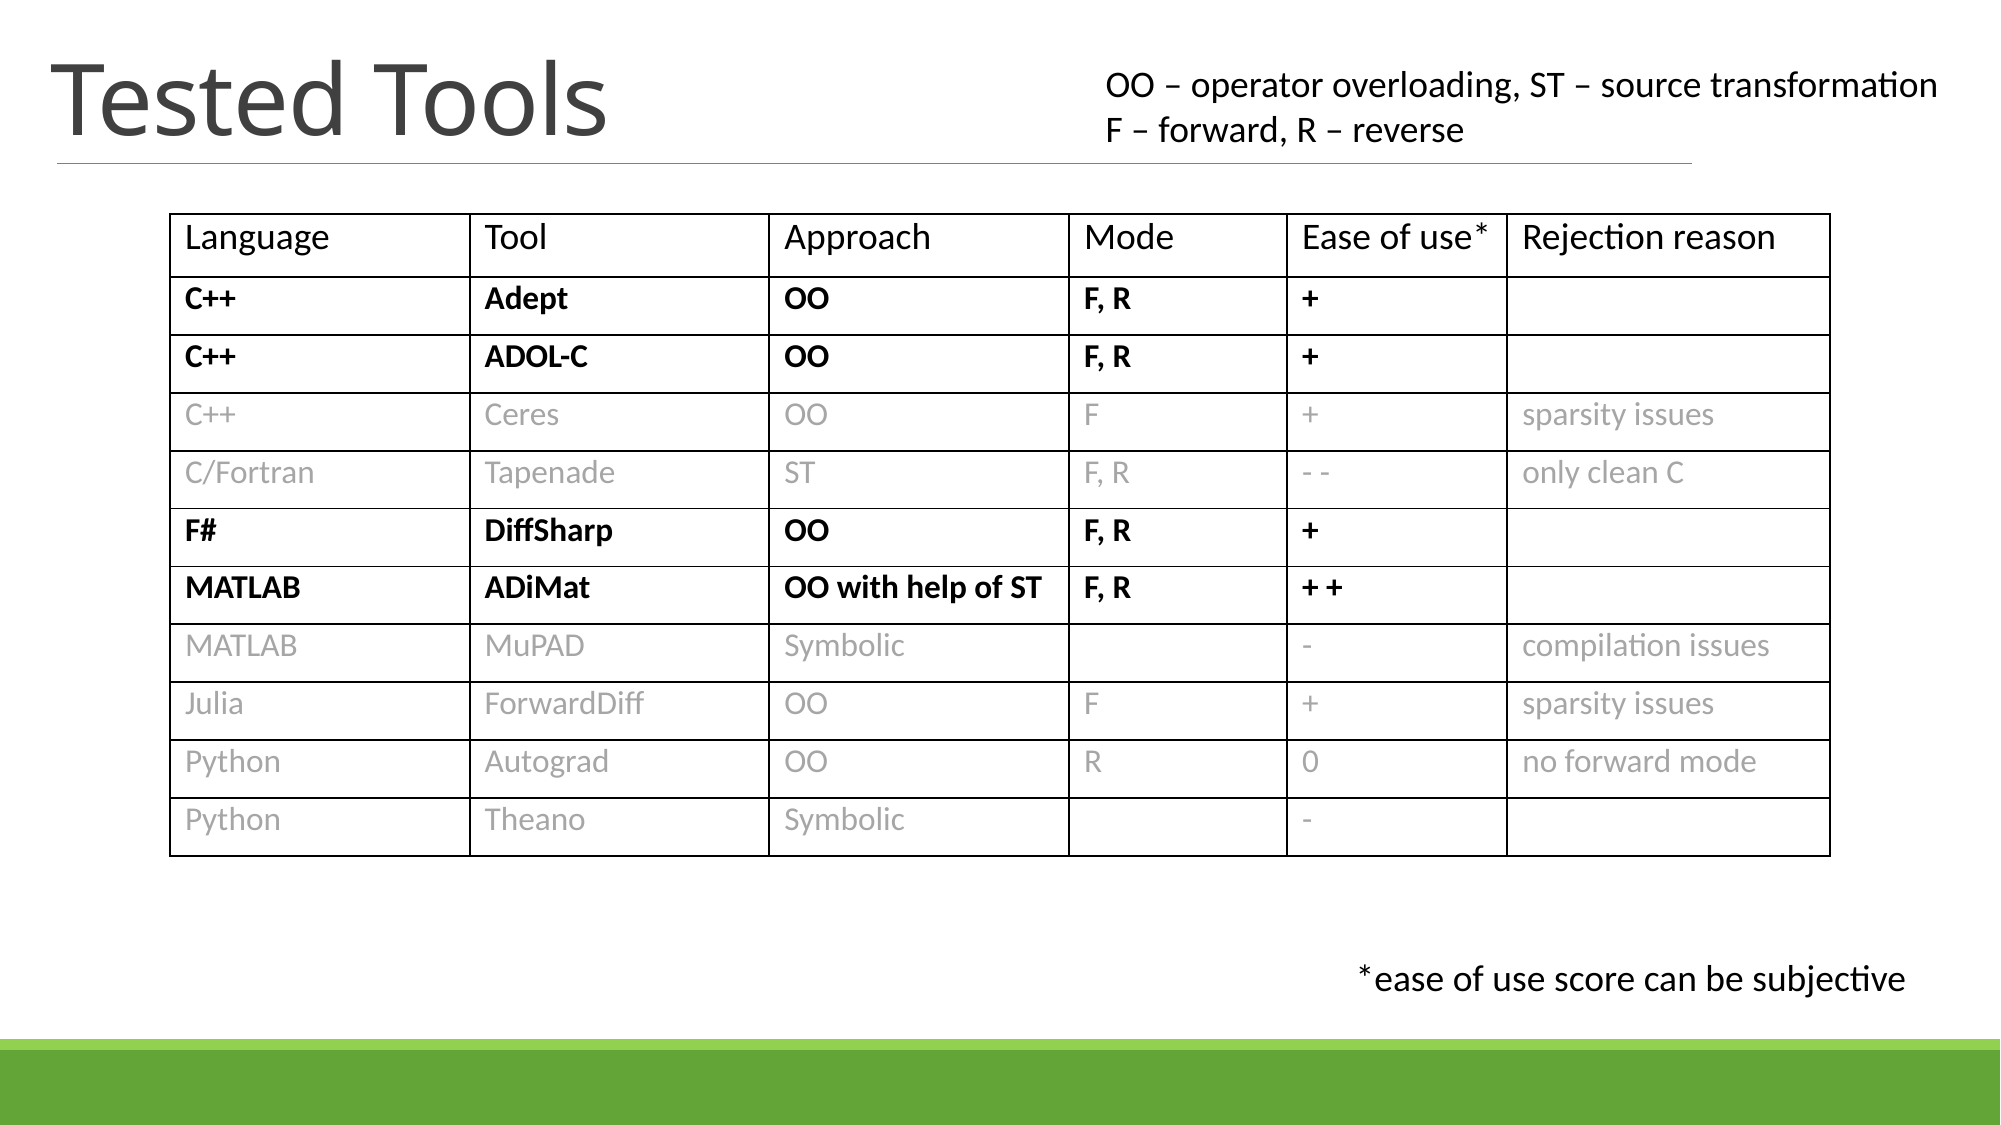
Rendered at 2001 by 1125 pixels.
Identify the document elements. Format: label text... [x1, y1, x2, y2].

table_cell OO [770, 741, 1068, 797]
table_header Language [171, 215, 469, 276]
table_cell ForwardDiff [471, 683, 768, 739]
table_cell C++ [171, 336, 469, 392]
table_cell ST [770, 452, 1068, 508]
table_cell no forward mode [1508, 741, 1829, 797]
table_cell Python [171, 799, 469, 855]
table_cell [1070, 625, 1286, 681]
table_cell Python [171, 741, 469, 797]
table_cell compilation issues [1508, 625, 1829, 681]
table_header Rejection reason [1508, 215, 1829, 276]
table_cell OO [770, 394, 1068, 450]
text_box *ease of use score can be subjective [1340, 946, 1923, 1007]
table_cell + [1288, 278, 1506, 334]
table_cell Adept [471, 278, 768, 334]
table_cell ADiMat [471, 567, 768, 623]
table_cell [1508, 567, 1829, 623]
table_cell [1508, 336, 1829, 392]
table_cell only clean C [1508, 452, 1829, 508]
table_header Mode [1070, 215, 1286, 276]
table_header Approach [770, 215, 1068, 276]
table_cell Tapenade [471, 452, 768, 508]
table_cell [1070, 799, 1286, 855]
table_cell MATLAB [171, 625, 469, 681]
table_cell Ceres [471, 394, 768, 450]
table_cell F, R [1070, 452, 1286, 508]
table_cell OO [770, 336, 1068, 392]
table_cell Autograd [471, 741, 768, 797]
table_cell OO with help of ST [770, 567, 1068, 623]
table_cell MATLAB [171, 567, 469, 623]
table_cell - - [1288, 452, 1506, 508]
table_cell R [1070, 741, 1286, 797]
table_cell F, R [1070, 278, 1286, 334]
table_cell C++ [171, 394, 469, 450]
table_cell sparsity issues [1508, 394, 1829, 450]
table_cell + [1288, 336, 1506, 392]
table_cell [1508, 278, 1829, 334]
title Tested Tools [35, 47, 1830, 164]
table_cell + + [1288, 567, 1506, 623]
table_cell MuPAD [471, 625, 768, 681]
table_cell F [1070, 394, 1286, 450]
table_cell C/Fortran [171, 452, 469, 508]
table_header Ease of use* [1288, 215, 1506, 276]
table_cell Symbolic [770, 625, 1068, 681]
table_cell F, R [1070, 336, 1286, 392]
table_cell OO [770, 278, 1068, 334]
table_cell Theano [471, 799, 768, 855]
text_box OO – operator overloading, ST – source transformation F – forward, R – reverse [1090, 52, 1955, 157]
table_cell Symbolic [770, 799, 1068, 855]
table_header Tool [471, 215, 768, 276]
table_cell + [1288, 509, 1506, 566]
table_cell F, R [1070, 509, 1286, 566]
table_cell C++ [171, 278, 469, 334]
table_cell sparsity issues [1508, 683, 1829, 739]
table_cell + [1288, 394, 1506, 450]
table_cell - [1288, 625, 1506, 681]
table_cell [1508, 799, 1829, 855]
table_cell Julia [171, 683, 469, 739]
table_cell + [1288, 683, 1506, 739]
table_cell [1508, 509, 1829, 566]
table_cell DiffSharp [471, 509, 768, 566]
table_cell - [1288, 799, 1506, 855]
table_cell 0 [1288, 741, 1506, 797]
table_cell F, R [1070, 567, 1286, 623]
table_cell OO [770, 683, 1068, 739]
table_cell ADOL-C [471, 336, 768, 392]
table_cell F# [171, 509, 469, 566]
table_cell F [1070, 683, 1286, 739]
table_cell OO [770, 509, 1068, 566]
